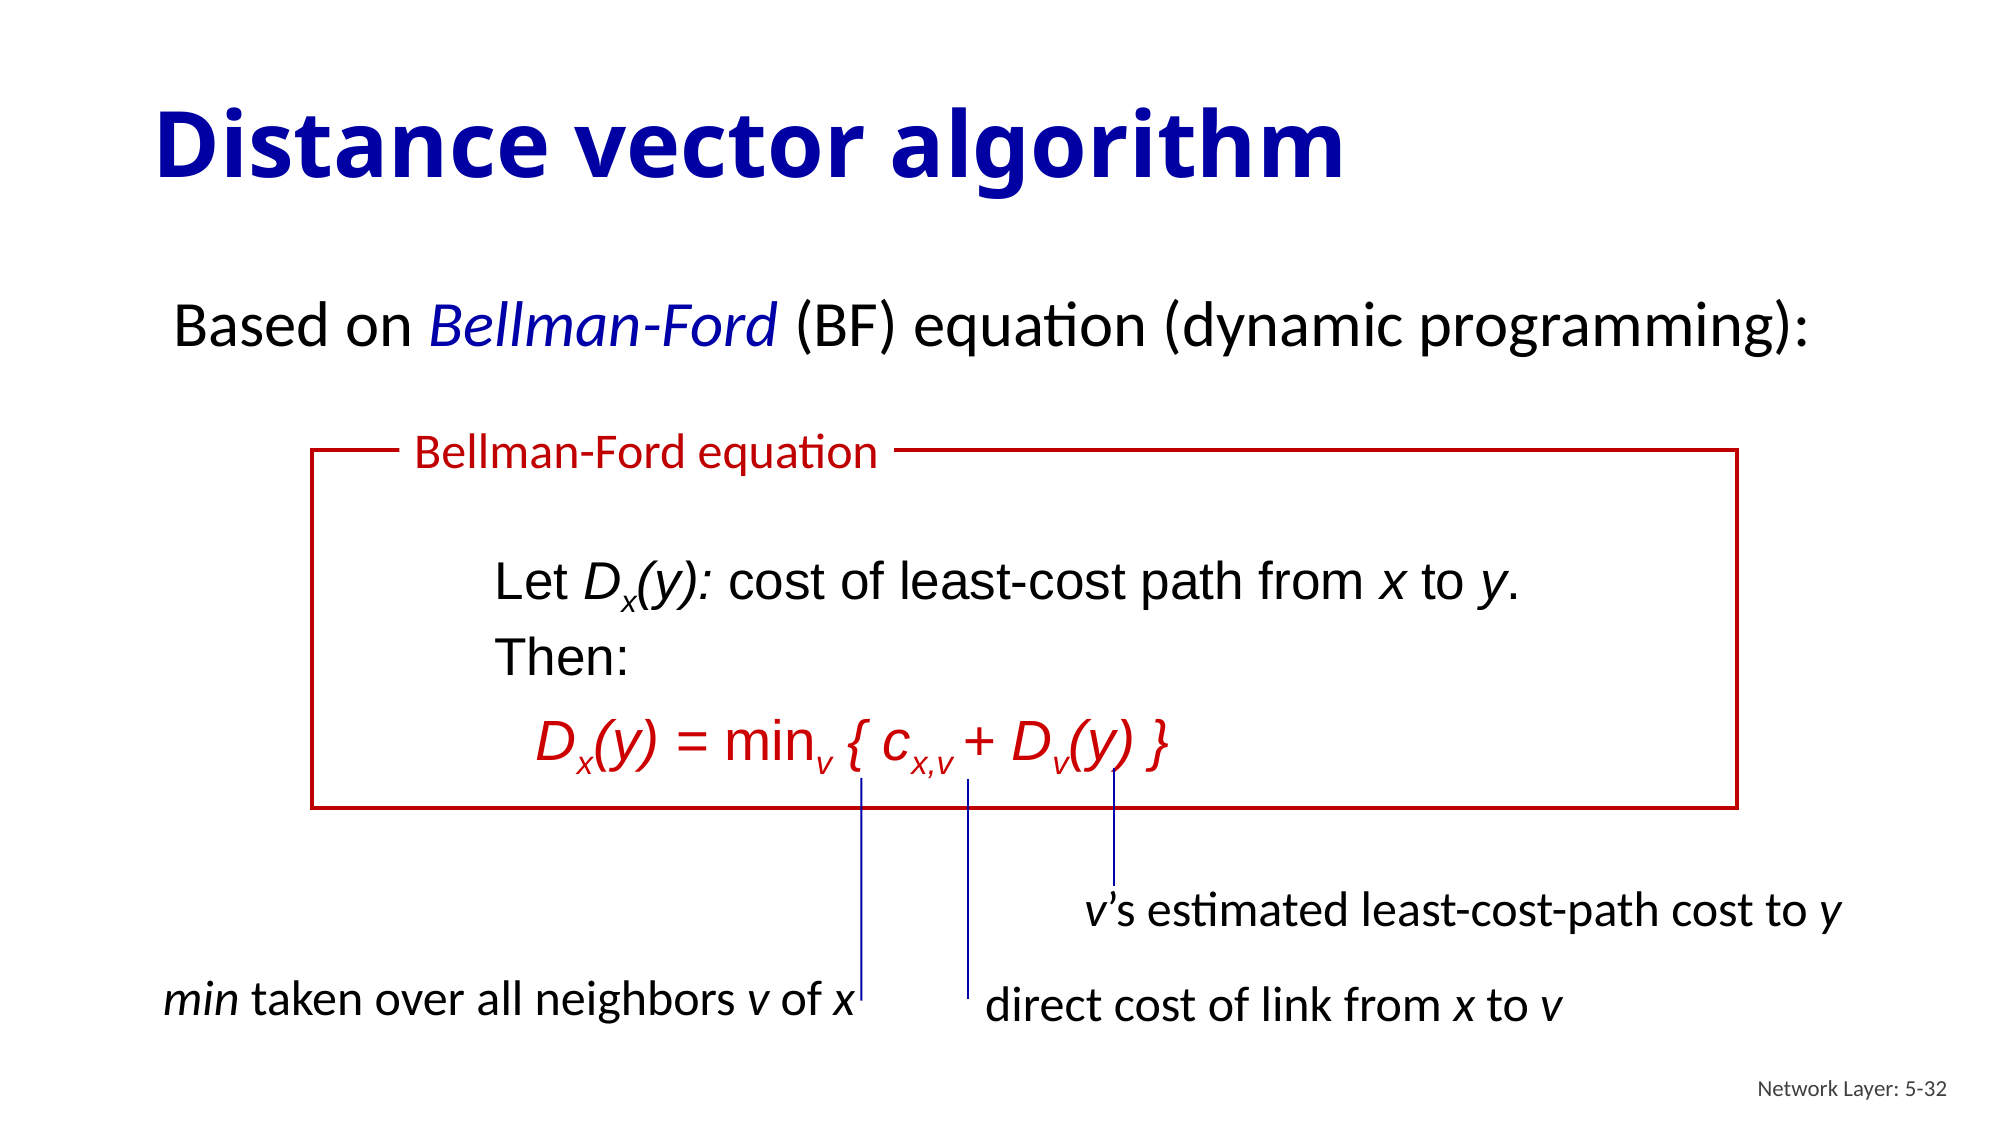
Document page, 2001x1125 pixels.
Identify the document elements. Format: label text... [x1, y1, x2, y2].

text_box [967, 779, 1581, 1040]
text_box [144, 777, 874, 1034]
slide_number Network Layer: 5- [1512, 1056, 1963, 1117]
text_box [1064, 768, 1862, 945]
title Distance vector algorithm [137, 74, 1863, 221]
list Based on Bellman-Ford (BF) equation (dynamic programming): [137, 282, 1912, 368]
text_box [312, 411, 1765, 864]
